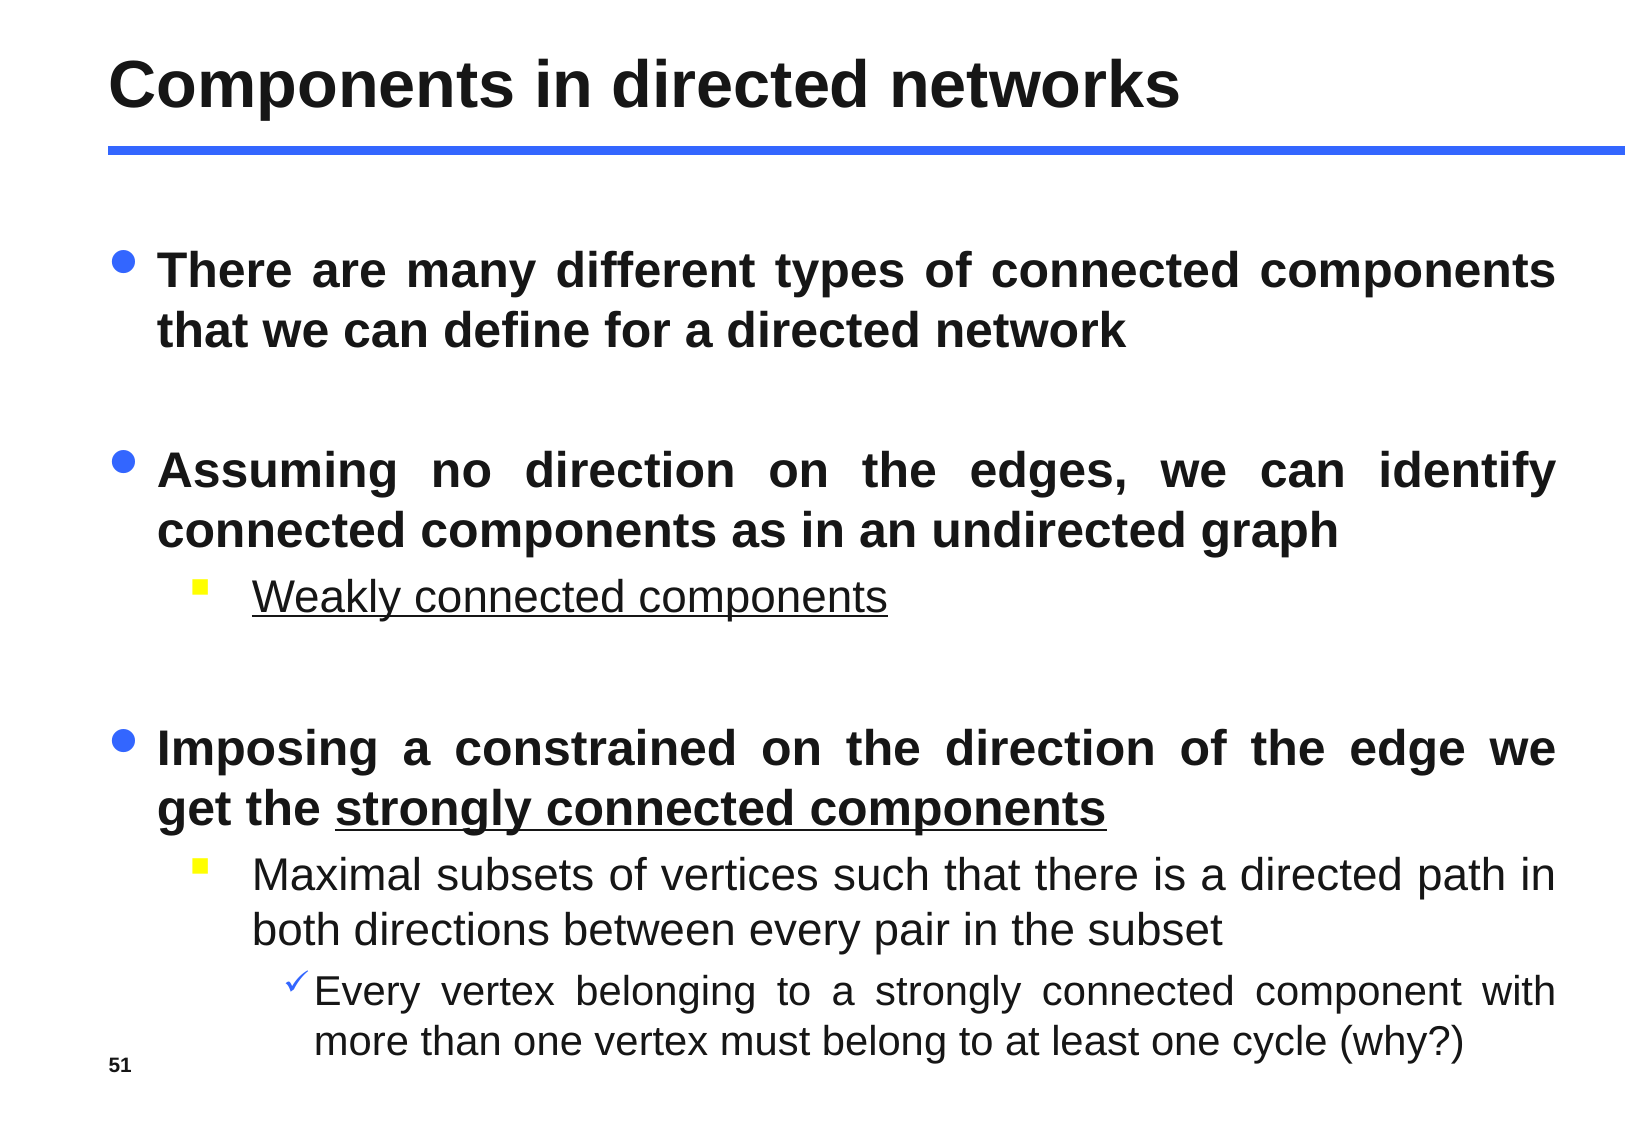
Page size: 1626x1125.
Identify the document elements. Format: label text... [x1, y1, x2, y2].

list There are many different types of connected components that we can define for a directed network Assuming no direction on the edges, we can identify connected components as in an undirected graph Weakly connected components Imposing a constrained on the direction of the edge we get the strongly connected components Maximal subsets of vertices such that there is a directed path in both directions between every pair in the subset Every vertex belonging to a strongly connected component with more than one vertex must belong to at least one cycle (why?) [108, 236, 1558, 975]
slide_number 51 [108, 1051, 188, 1077]
title Components in directed networks [108, 30, 1558, 131]
